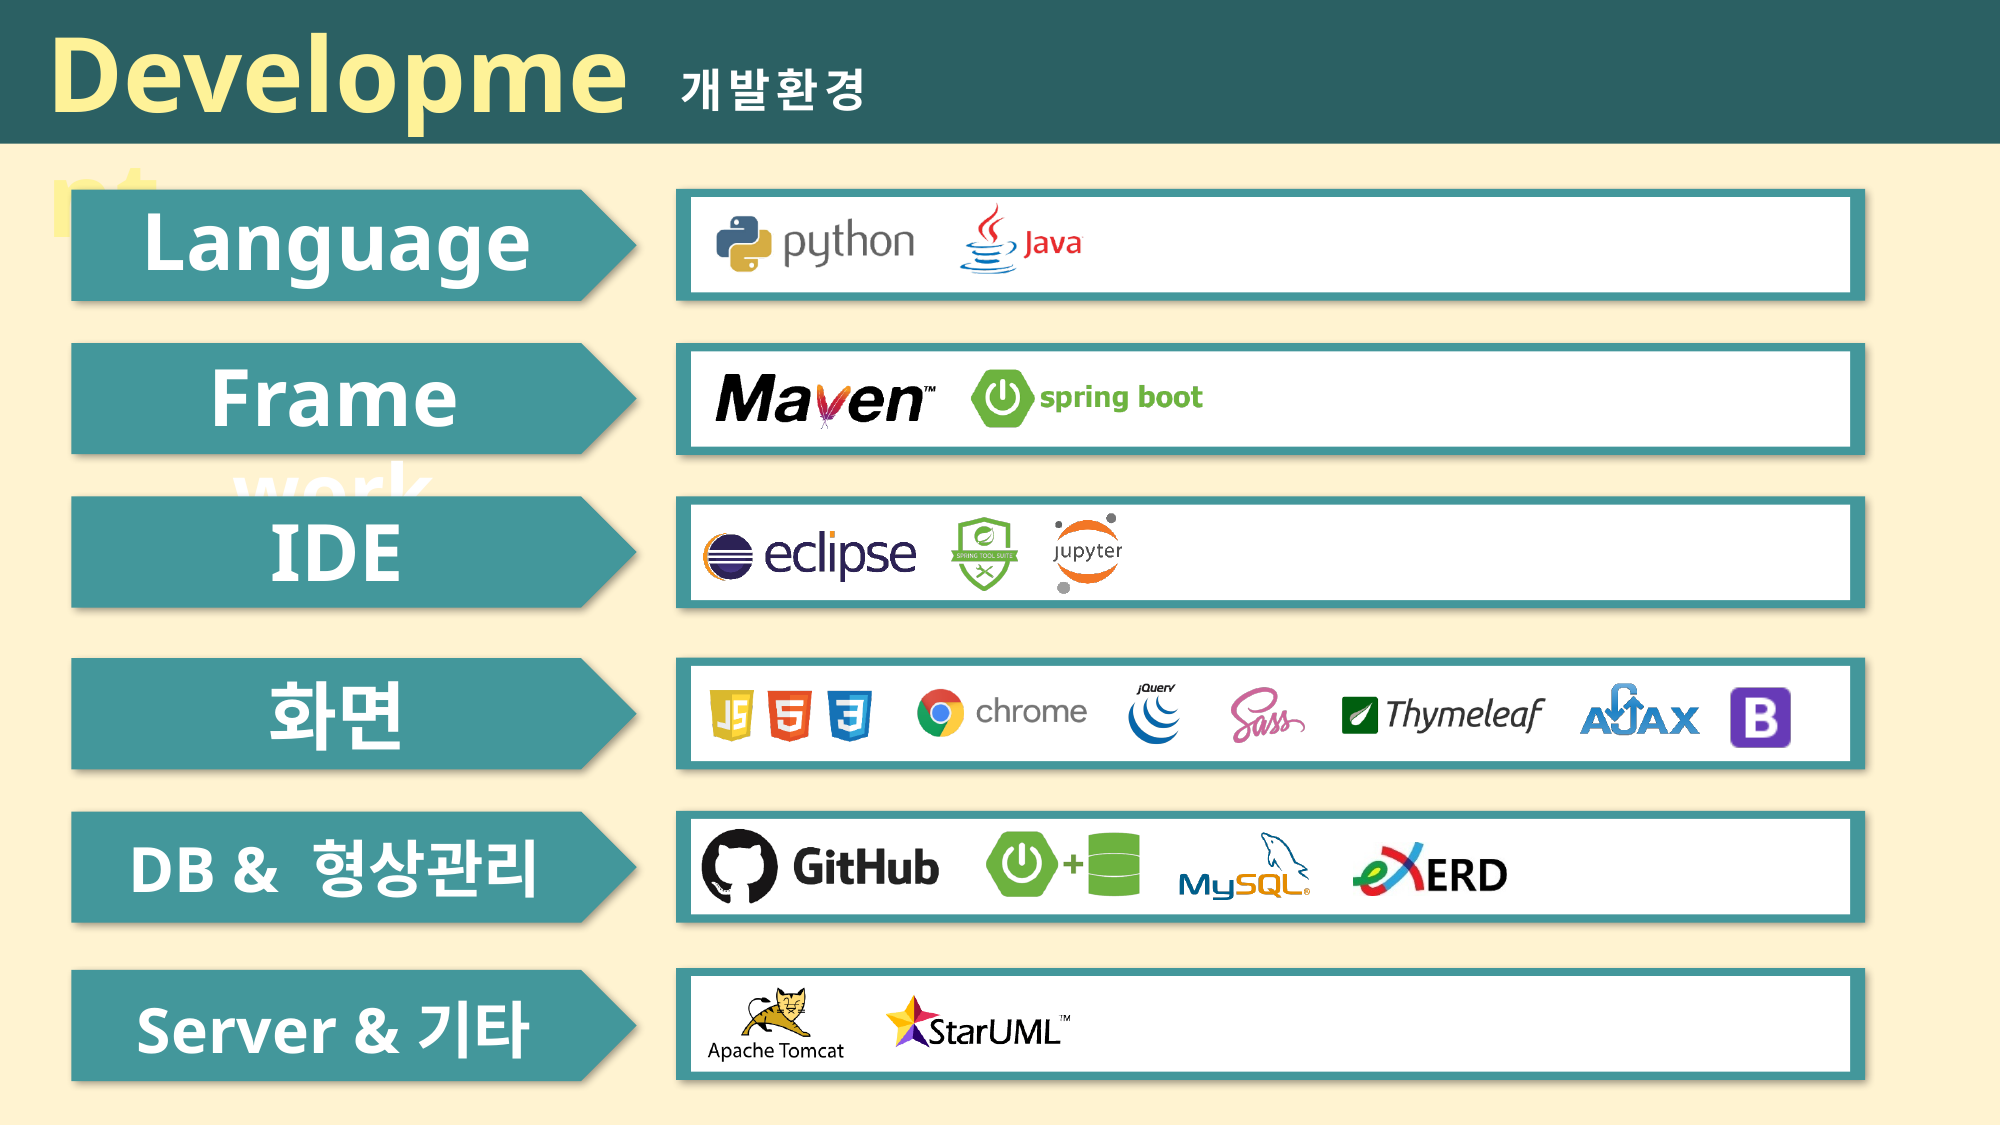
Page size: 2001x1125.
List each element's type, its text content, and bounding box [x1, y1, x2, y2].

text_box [71, 339, 637, 455]
picture [690, 815, 950, 921]
picture [915, 686, 1088, 741]
picture [1179, 832, 1310, 900]
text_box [676, 343, 1866, 455]
text_box [0, 145, 2000, 1125]
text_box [676, 188, 1866, 301]
picture [1052, 512, 1123, 594]
picture [1229, 686, 1307, 745]
picture [982, 827, 1147, 905]
picture [1352, 841, 1508, 896]
picture [703, 531, 916, 582]
picture [703, 983, 846, 1066]
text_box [676, 967, 1866, 1080]
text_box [71, 183, 637, 301]
picture [957, 198, 1088, 280]
picture [962, 361, 1211, 435]
picture [951, 517, 1018, 591]
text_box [31, 811, 639, 923]
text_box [676, 810, 1866, 923]
picture [711, 210, 919, 278]
picture [711, 372, 937, 430]
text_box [71, 658, 637, 770]
picture [885, 992, 1071, 1049]
text_box 개발환경 [665, 53, 908, 124]
text_box [0, 0, 2000, 145]
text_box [71, 969, 637, 1082]
picture [1576, 678, 1703, 739]
text_box Development [31, 1, 677, 266]
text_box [676, 496, 1866, 609]
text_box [676, 657, 1866, 770]
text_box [702, 687, 878, 758]
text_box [71, 495, 637, 608]
picture [1721, 678, 1801, 758]
picture [1338, 692, 1547, 738]
picture [1117, 678, 1190, 751]
